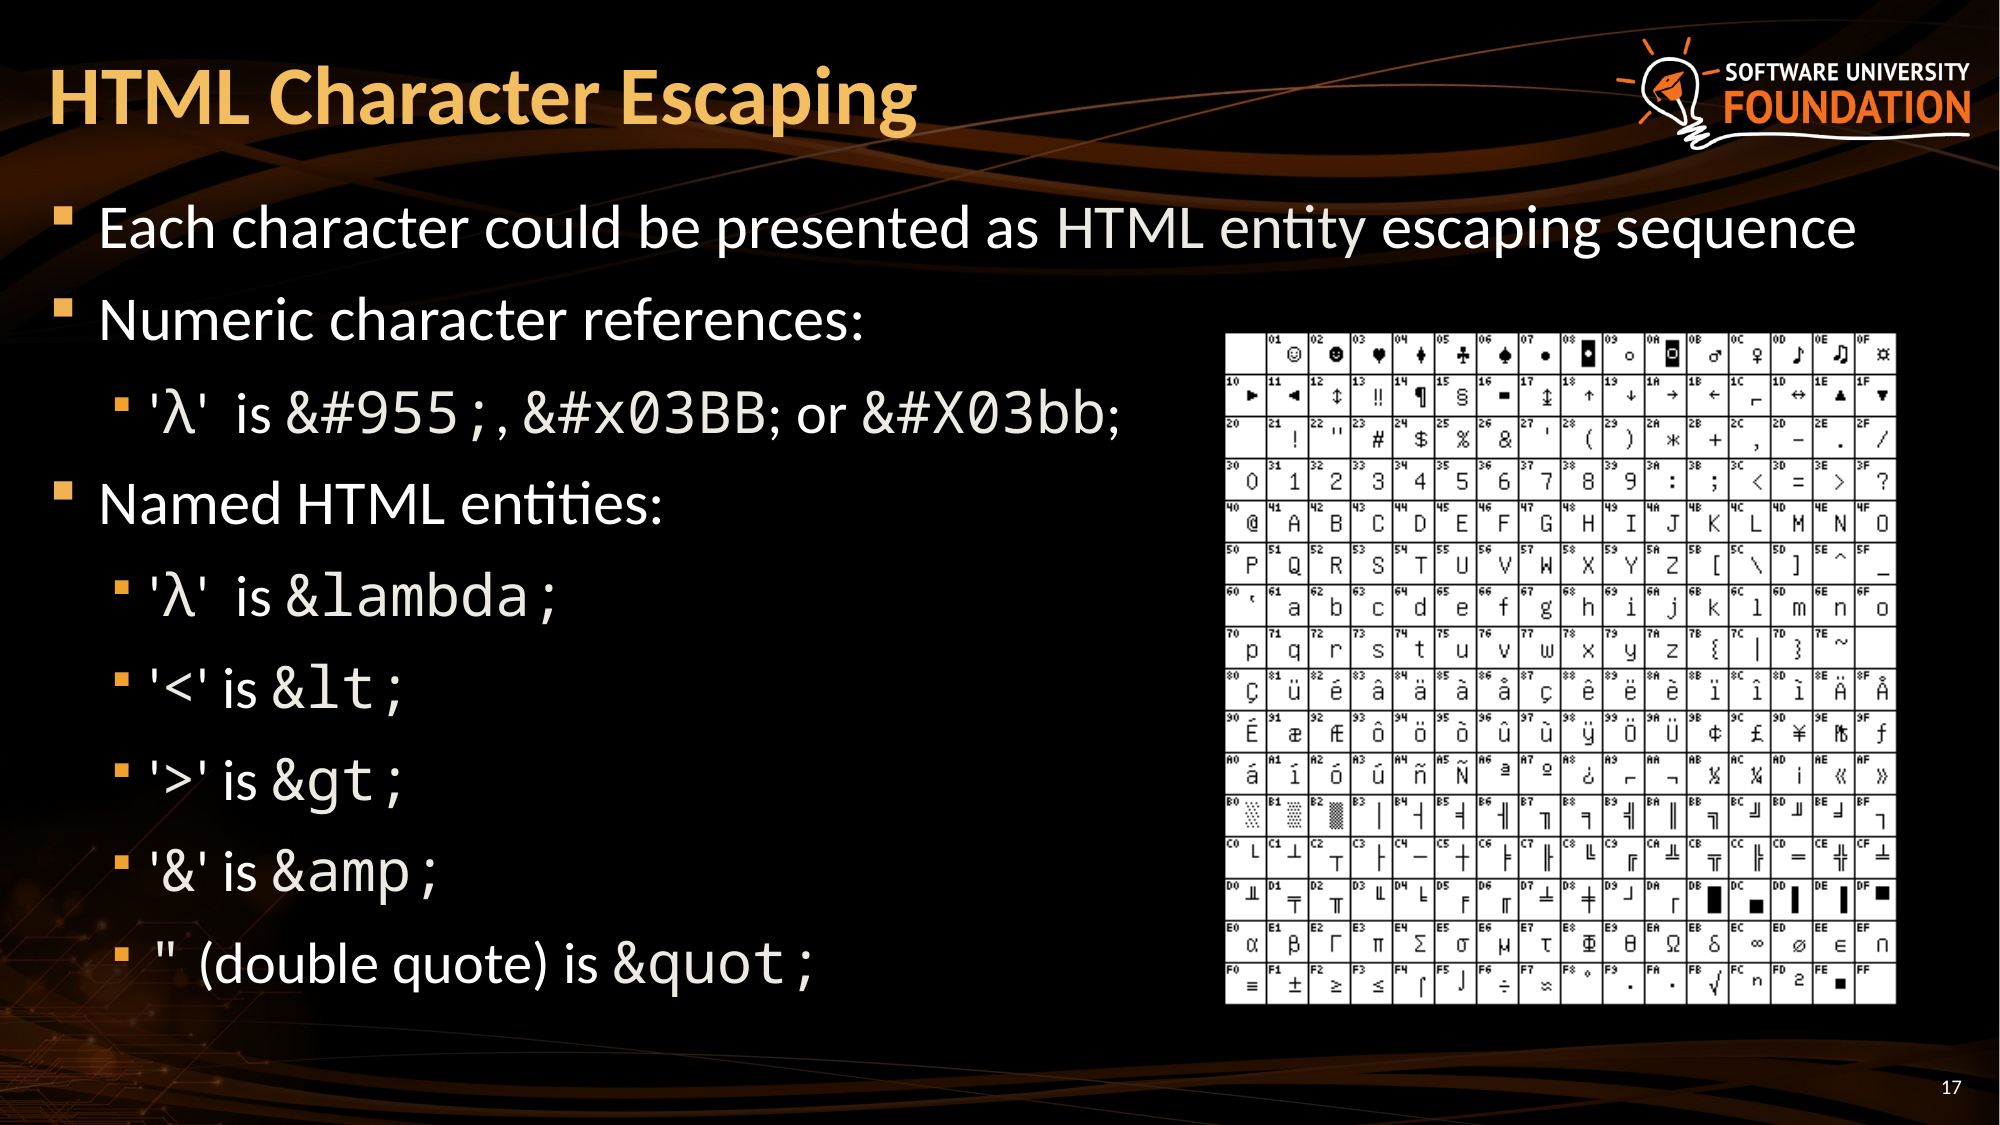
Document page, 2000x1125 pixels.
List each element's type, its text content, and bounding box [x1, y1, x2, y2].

picture [0, 0, 2000, 1125]
title HTML Character Escaping [30, 6, 1602, 189]
list Each character could be presented as HTML entity escaping sequence Numeric character references: 'λ' is &#955;, &#x03BB; or &#X03bb; Named HTML entities: 'λ' is &lambda; '<' is &lt; '>' is &gt; '&' is &amp; " (double quote) is &quot; [31, 188, 1968, 1103]
